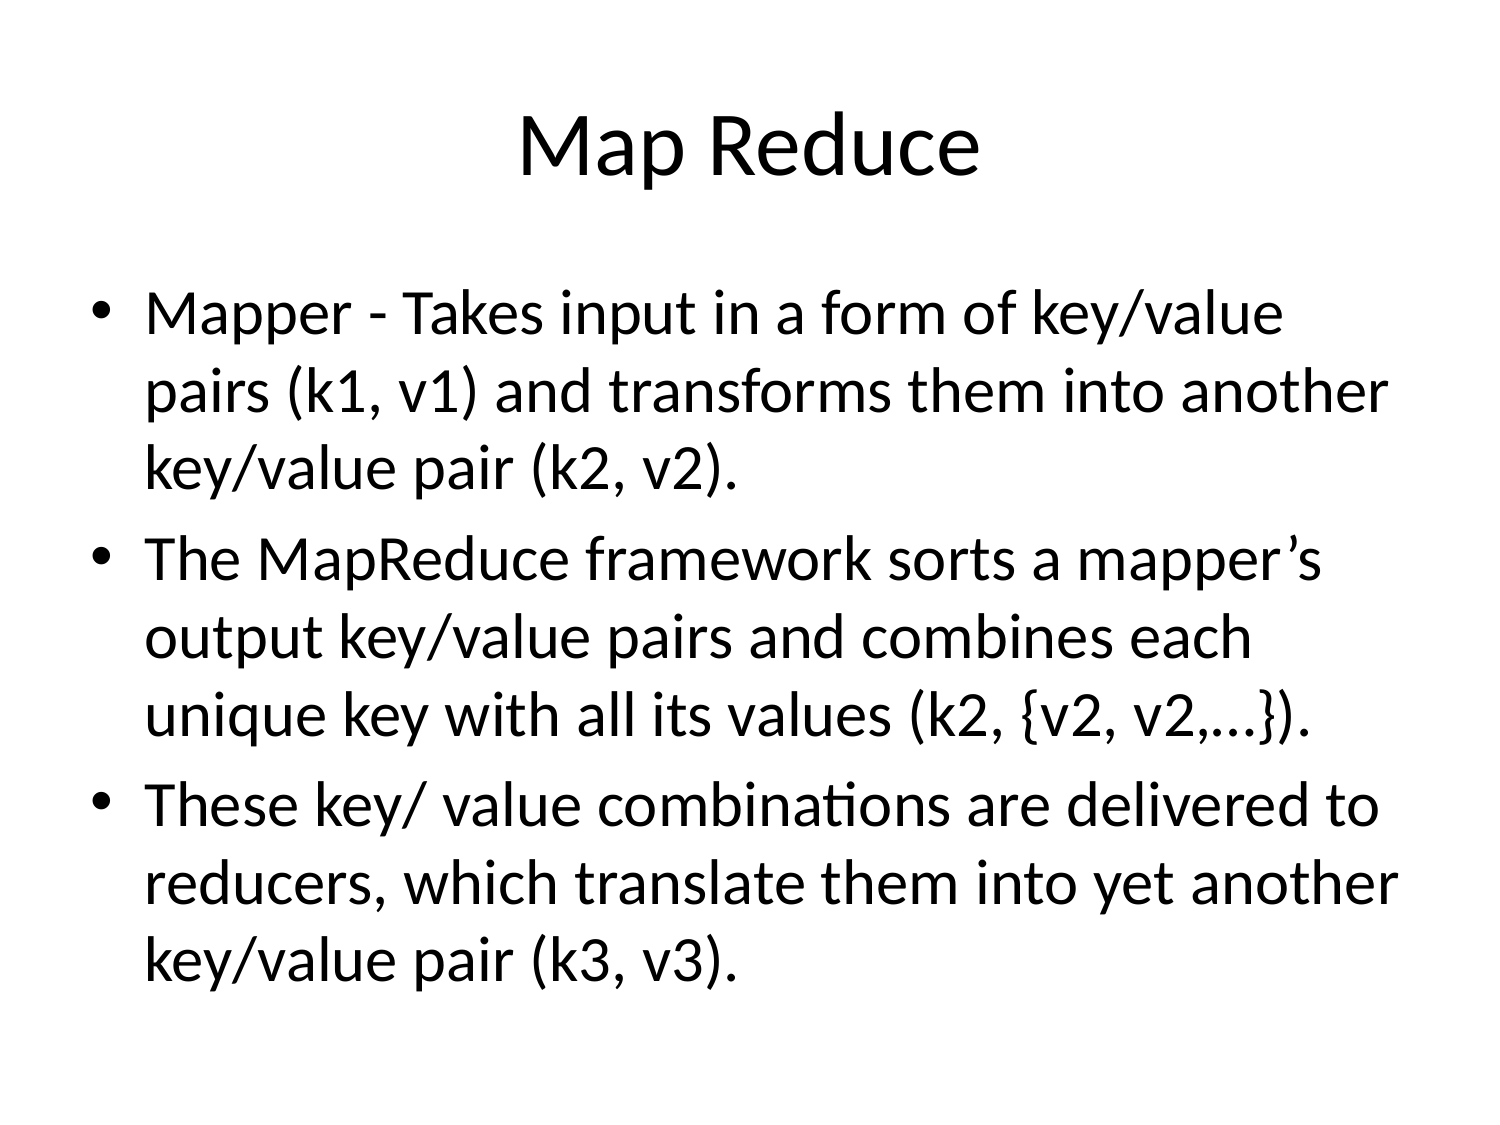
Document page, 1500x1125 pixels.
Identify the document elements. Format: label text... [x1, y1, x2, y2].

list Mapper - Takes input in a form of key/value pairs (k1, v1) and transforms them into another key/value pair (k2, v2). The MapReduce framework sorts a mapper’s output key/value pairs and combines each unique key with all its values (k2, {v2, v2,…}). These key/ value combinations are delivered to reducers, which translate them into yet another key/value pair (k3, v3). [75, 262, 1425, 1005]
title Map Reduce [75, 45, 1425, 233]
